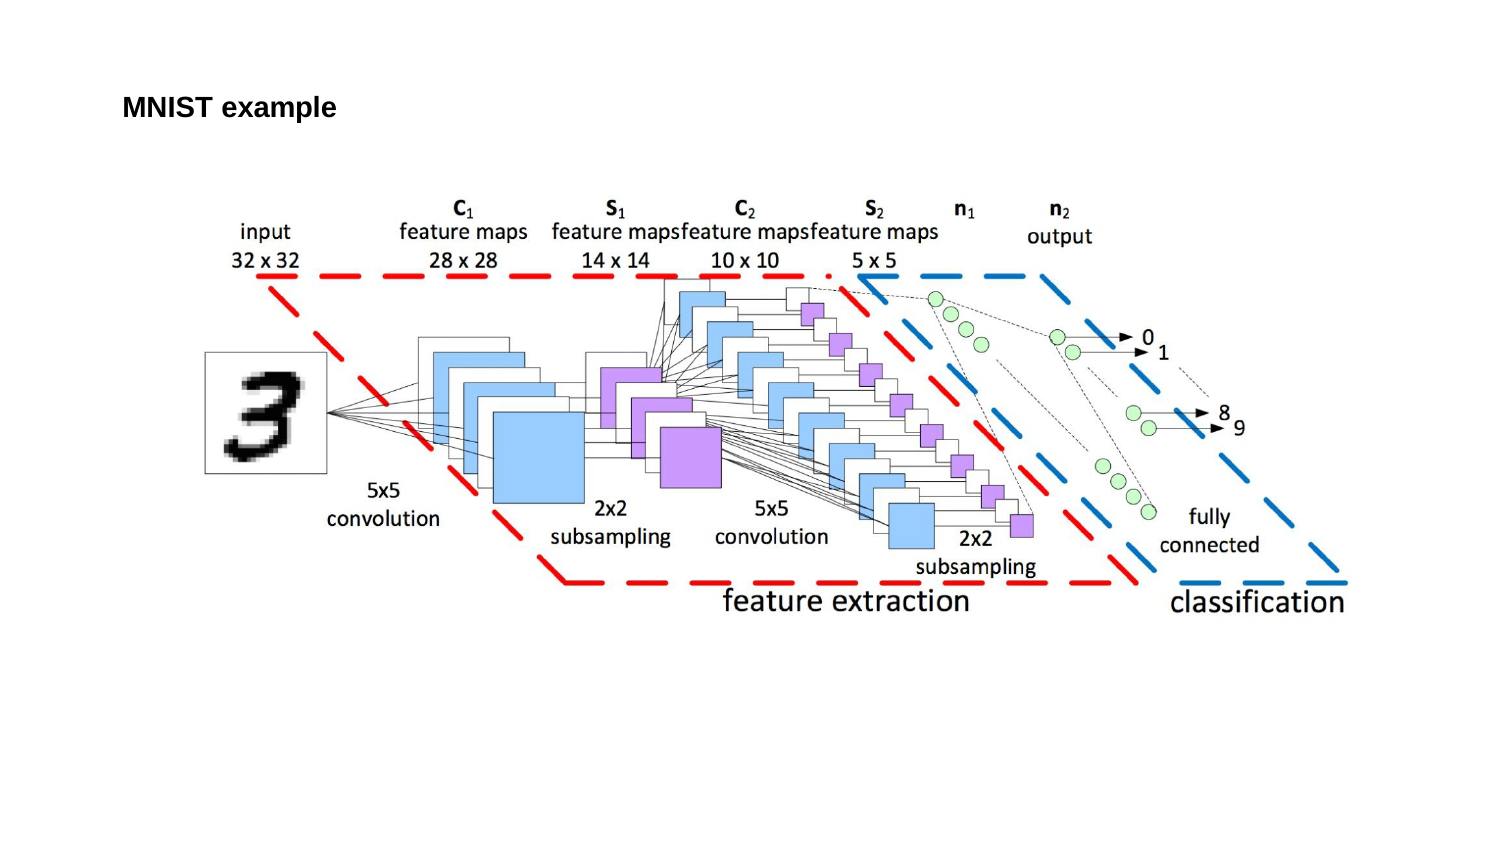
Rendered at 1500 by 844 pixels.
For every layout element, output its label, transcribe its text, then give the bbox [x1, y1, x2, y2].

picture [203, 195, 1350, 621]
text_box MNIST example [120, 85, 340, 123]
